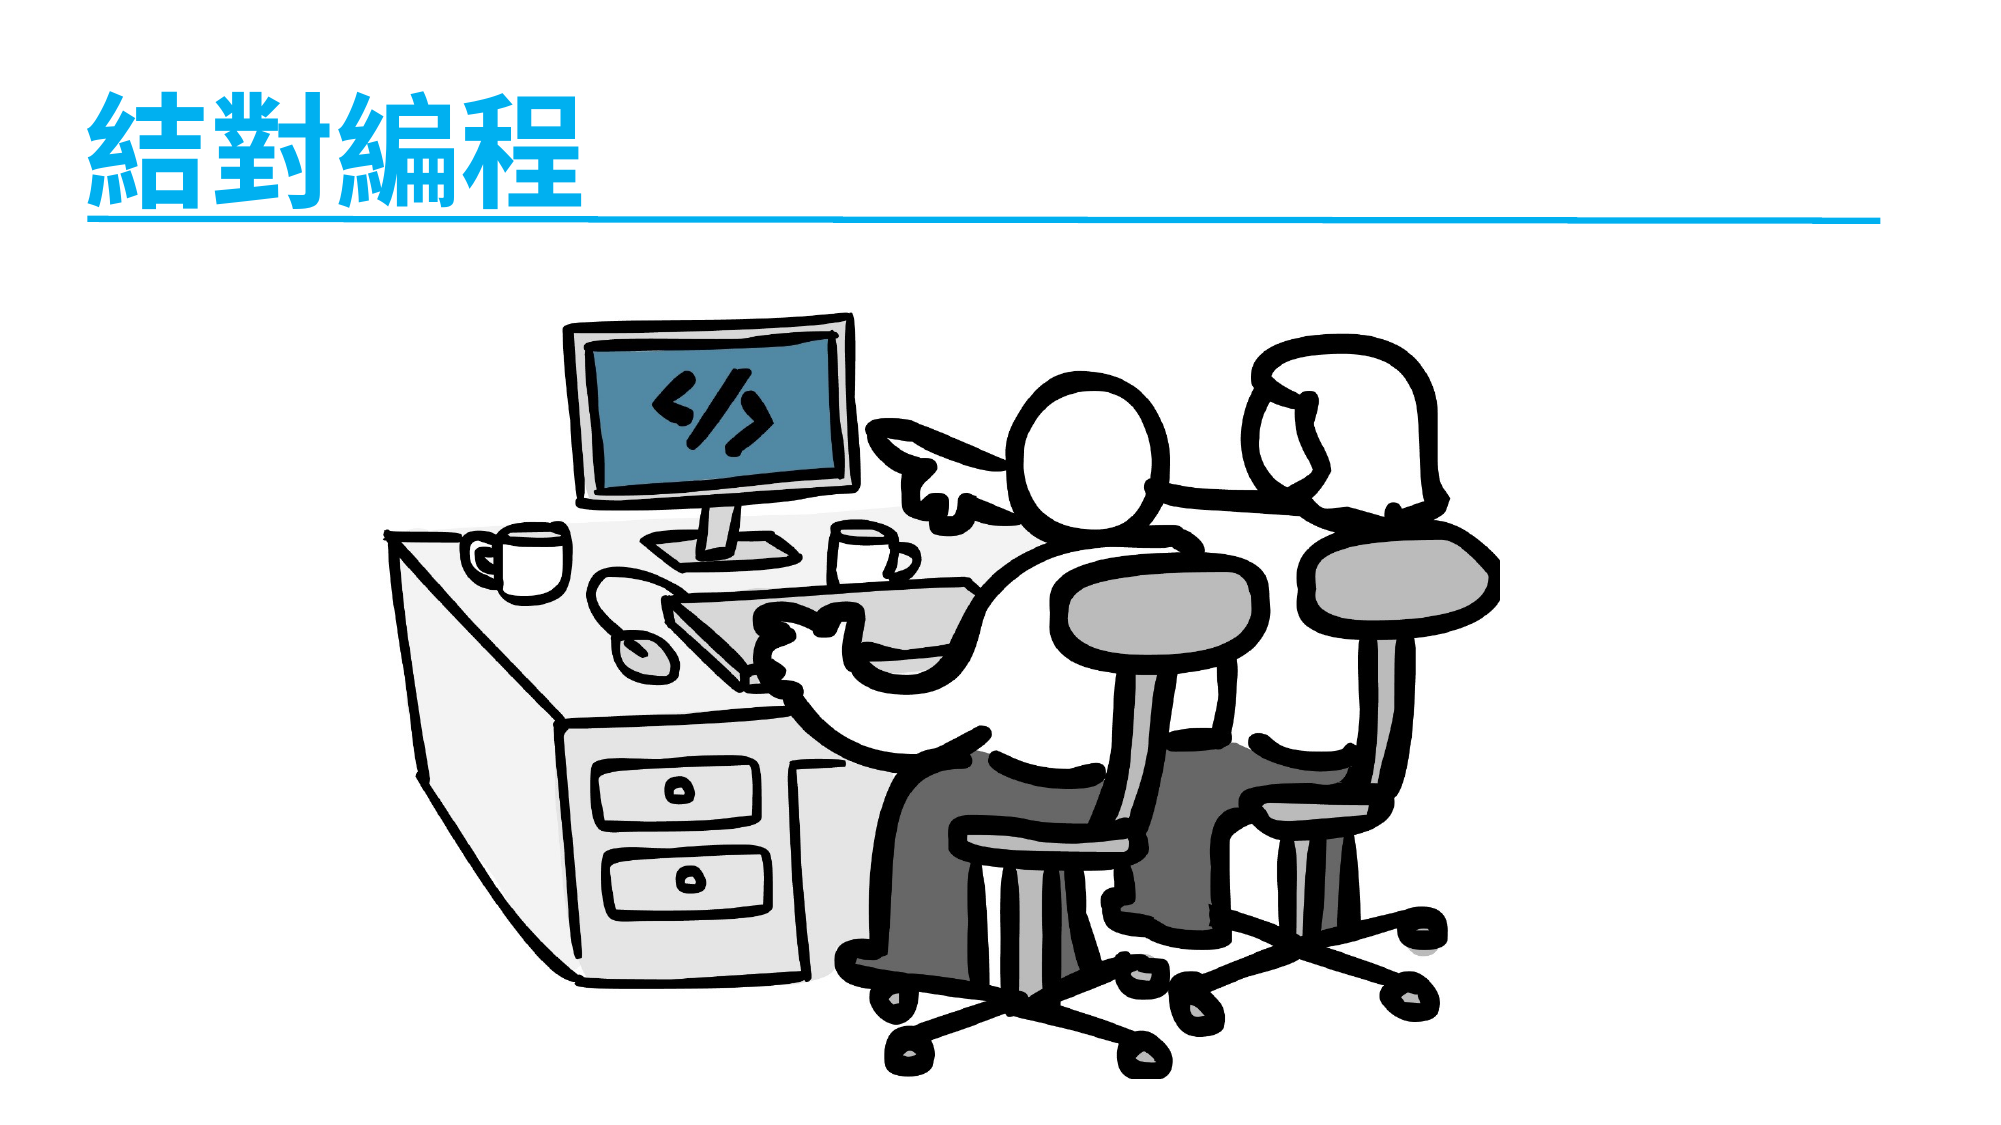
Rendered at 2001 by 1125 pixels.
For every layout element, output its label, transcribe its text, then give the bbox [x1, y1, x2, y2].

text_box 結對編程 [77, 83, 1803, 274]
picture [380, 310, 1500, 1079]
